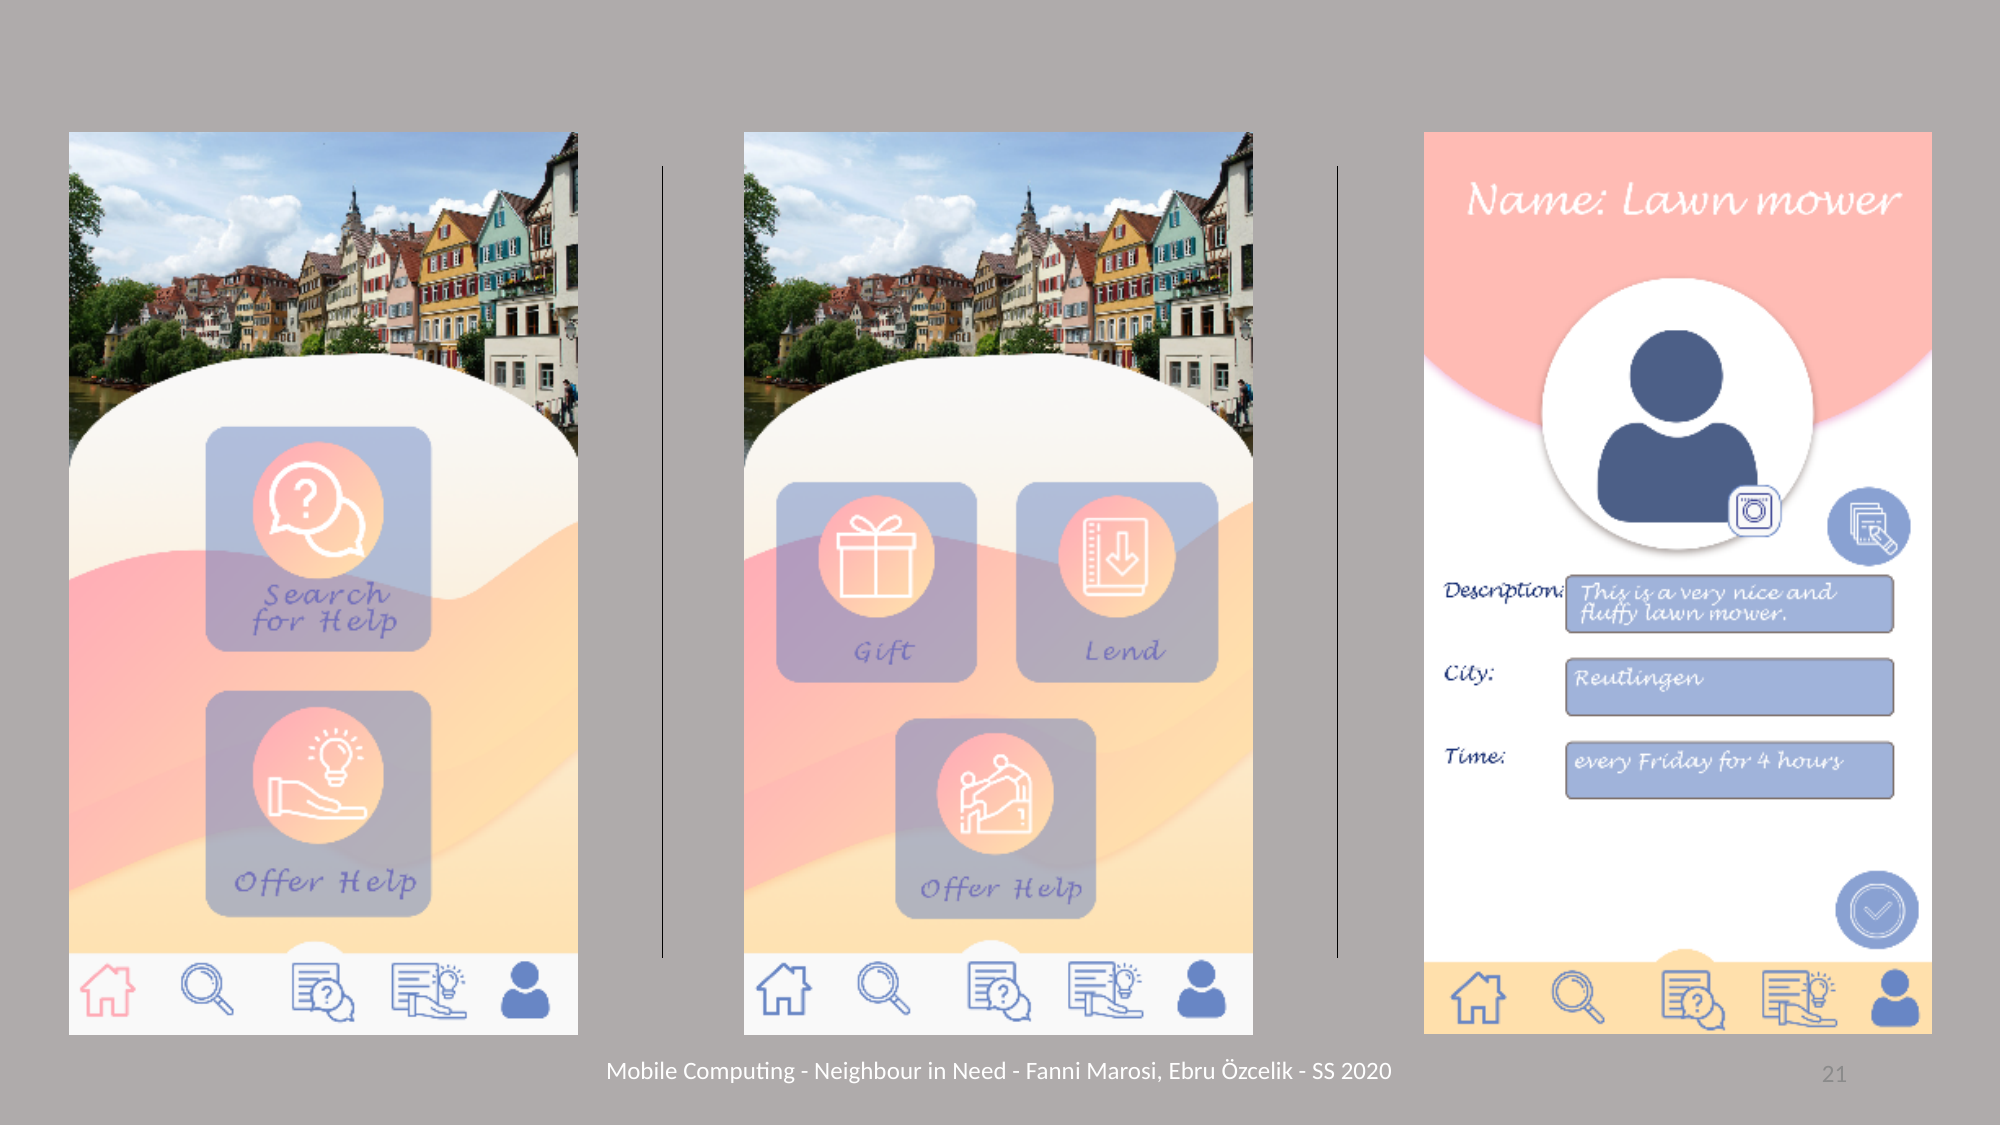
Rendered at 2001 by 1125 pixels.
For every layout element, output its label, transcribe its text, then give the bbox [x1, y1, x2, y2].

picture [1424, 132, 1932, 1034]
picture [69, 132, 578, 1035]
footer Mobile Computing - Neighbour in Need - Fanni Marosi, Ebru Özcelik - SS 2020 [583, 1041, 1417, 1101]
slide_number 21 [1412, 1042, 1863, 1103]
picture [744, 132, 1253, 1035]
